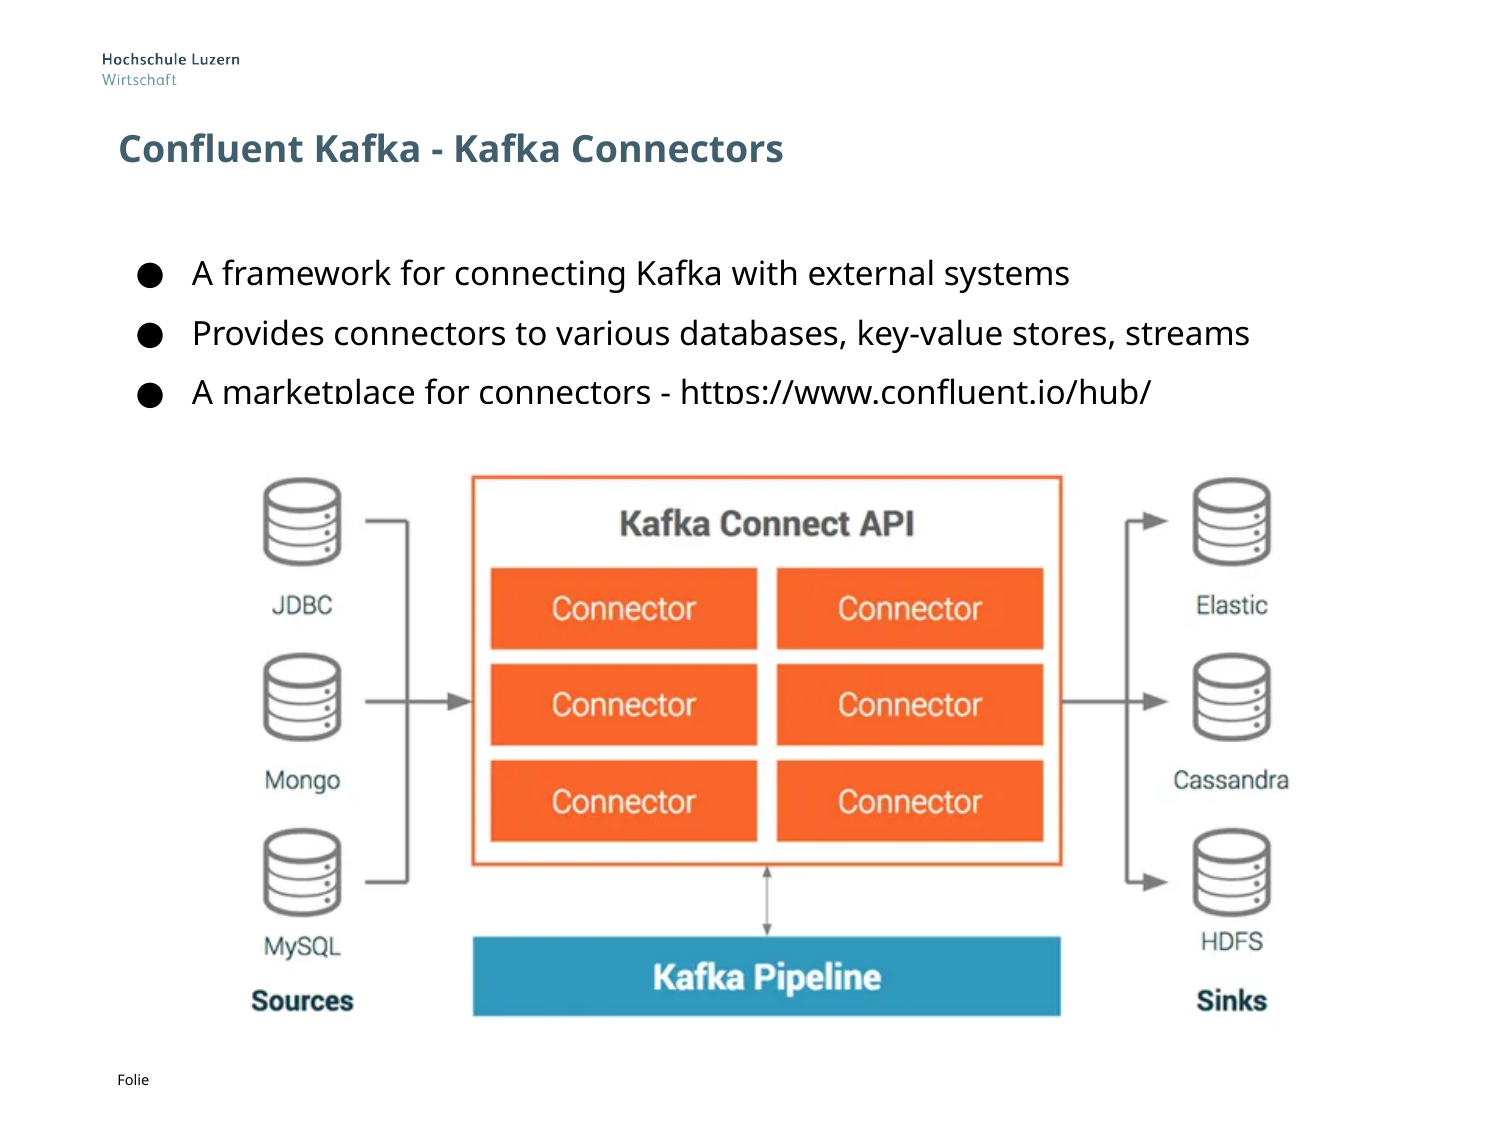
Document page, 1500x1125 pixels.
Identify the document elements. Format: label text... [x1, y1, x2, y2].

title Confluent Kafka - Kafka Connectors [106, 113, 1447, 194]
list A framework for connecting Kafka with external systems Provides connectors to various databases, key-value stores, streams A marketplace for connectors - https://www.confluent.io/hub/ [106, 220, 1447, 891]
picture [102, 53, 239, 85]
picture [229, 404, 1324, 1071]
